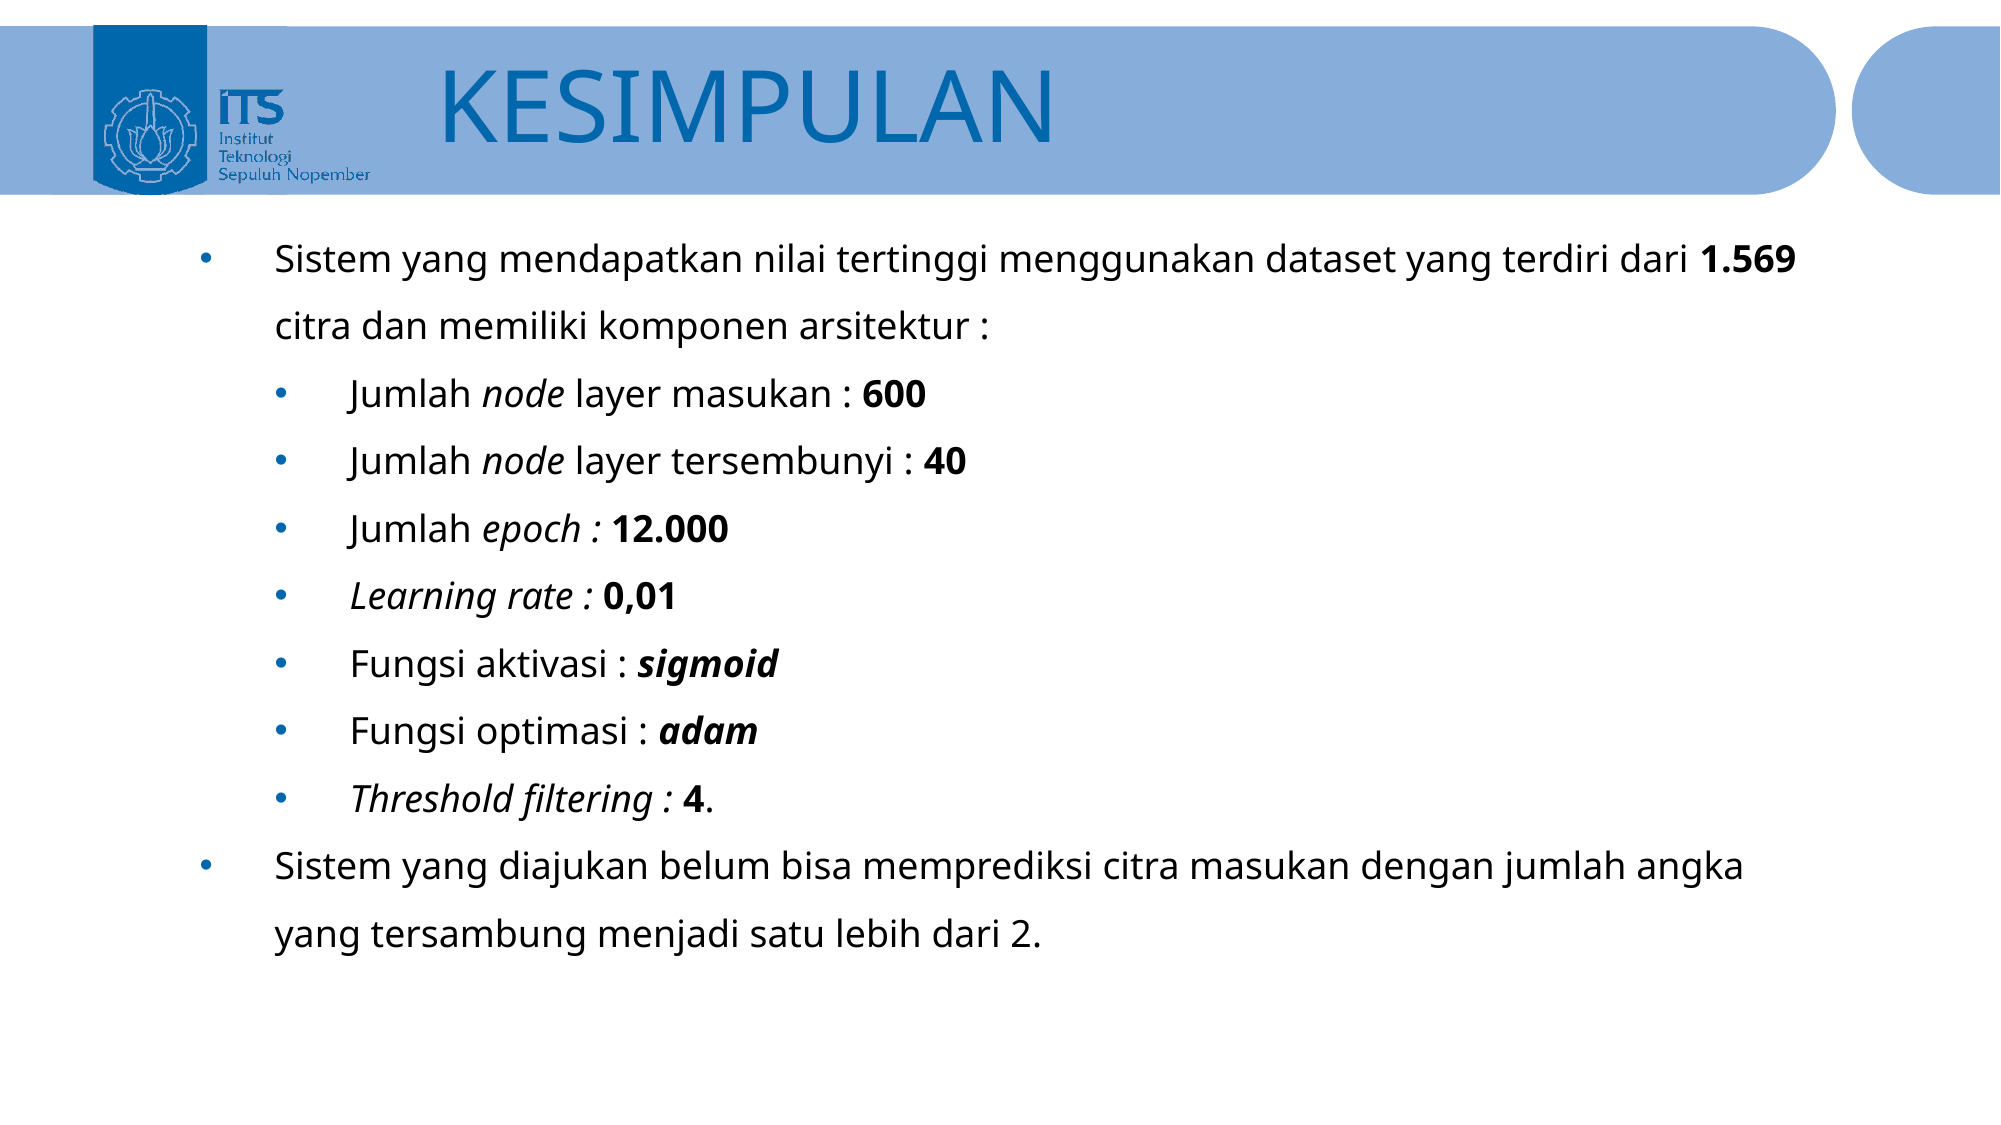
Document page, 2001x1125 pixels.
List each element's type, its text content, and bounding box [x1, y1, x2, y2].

list KESIMPULAN [422, 51, 2000, 170]
text_box [0, 25, 83, 196]
text_box Sistem yang mendapatkan nilai tertinggi menggunakan dataset yang terdiri dari 1.569 citra dan memiliki komponen arsitektur : Jumlah node layer masukan : 600 Jumlah node layer tersembunyi : 40 Jumlah epoch : 12.000 Learning rate : 0,01 Fungsi aktivasi : sigmoid Fungsi optimasi : adam Threshold filtering : 4. Sistem yang diajukan belum bisa memprediksi citra masukan dengan jumlah angka yang tersambung menjadi satu lebih dari 2. [109, 204, 1836, 963]
picture [83, 15, 378, 205]
